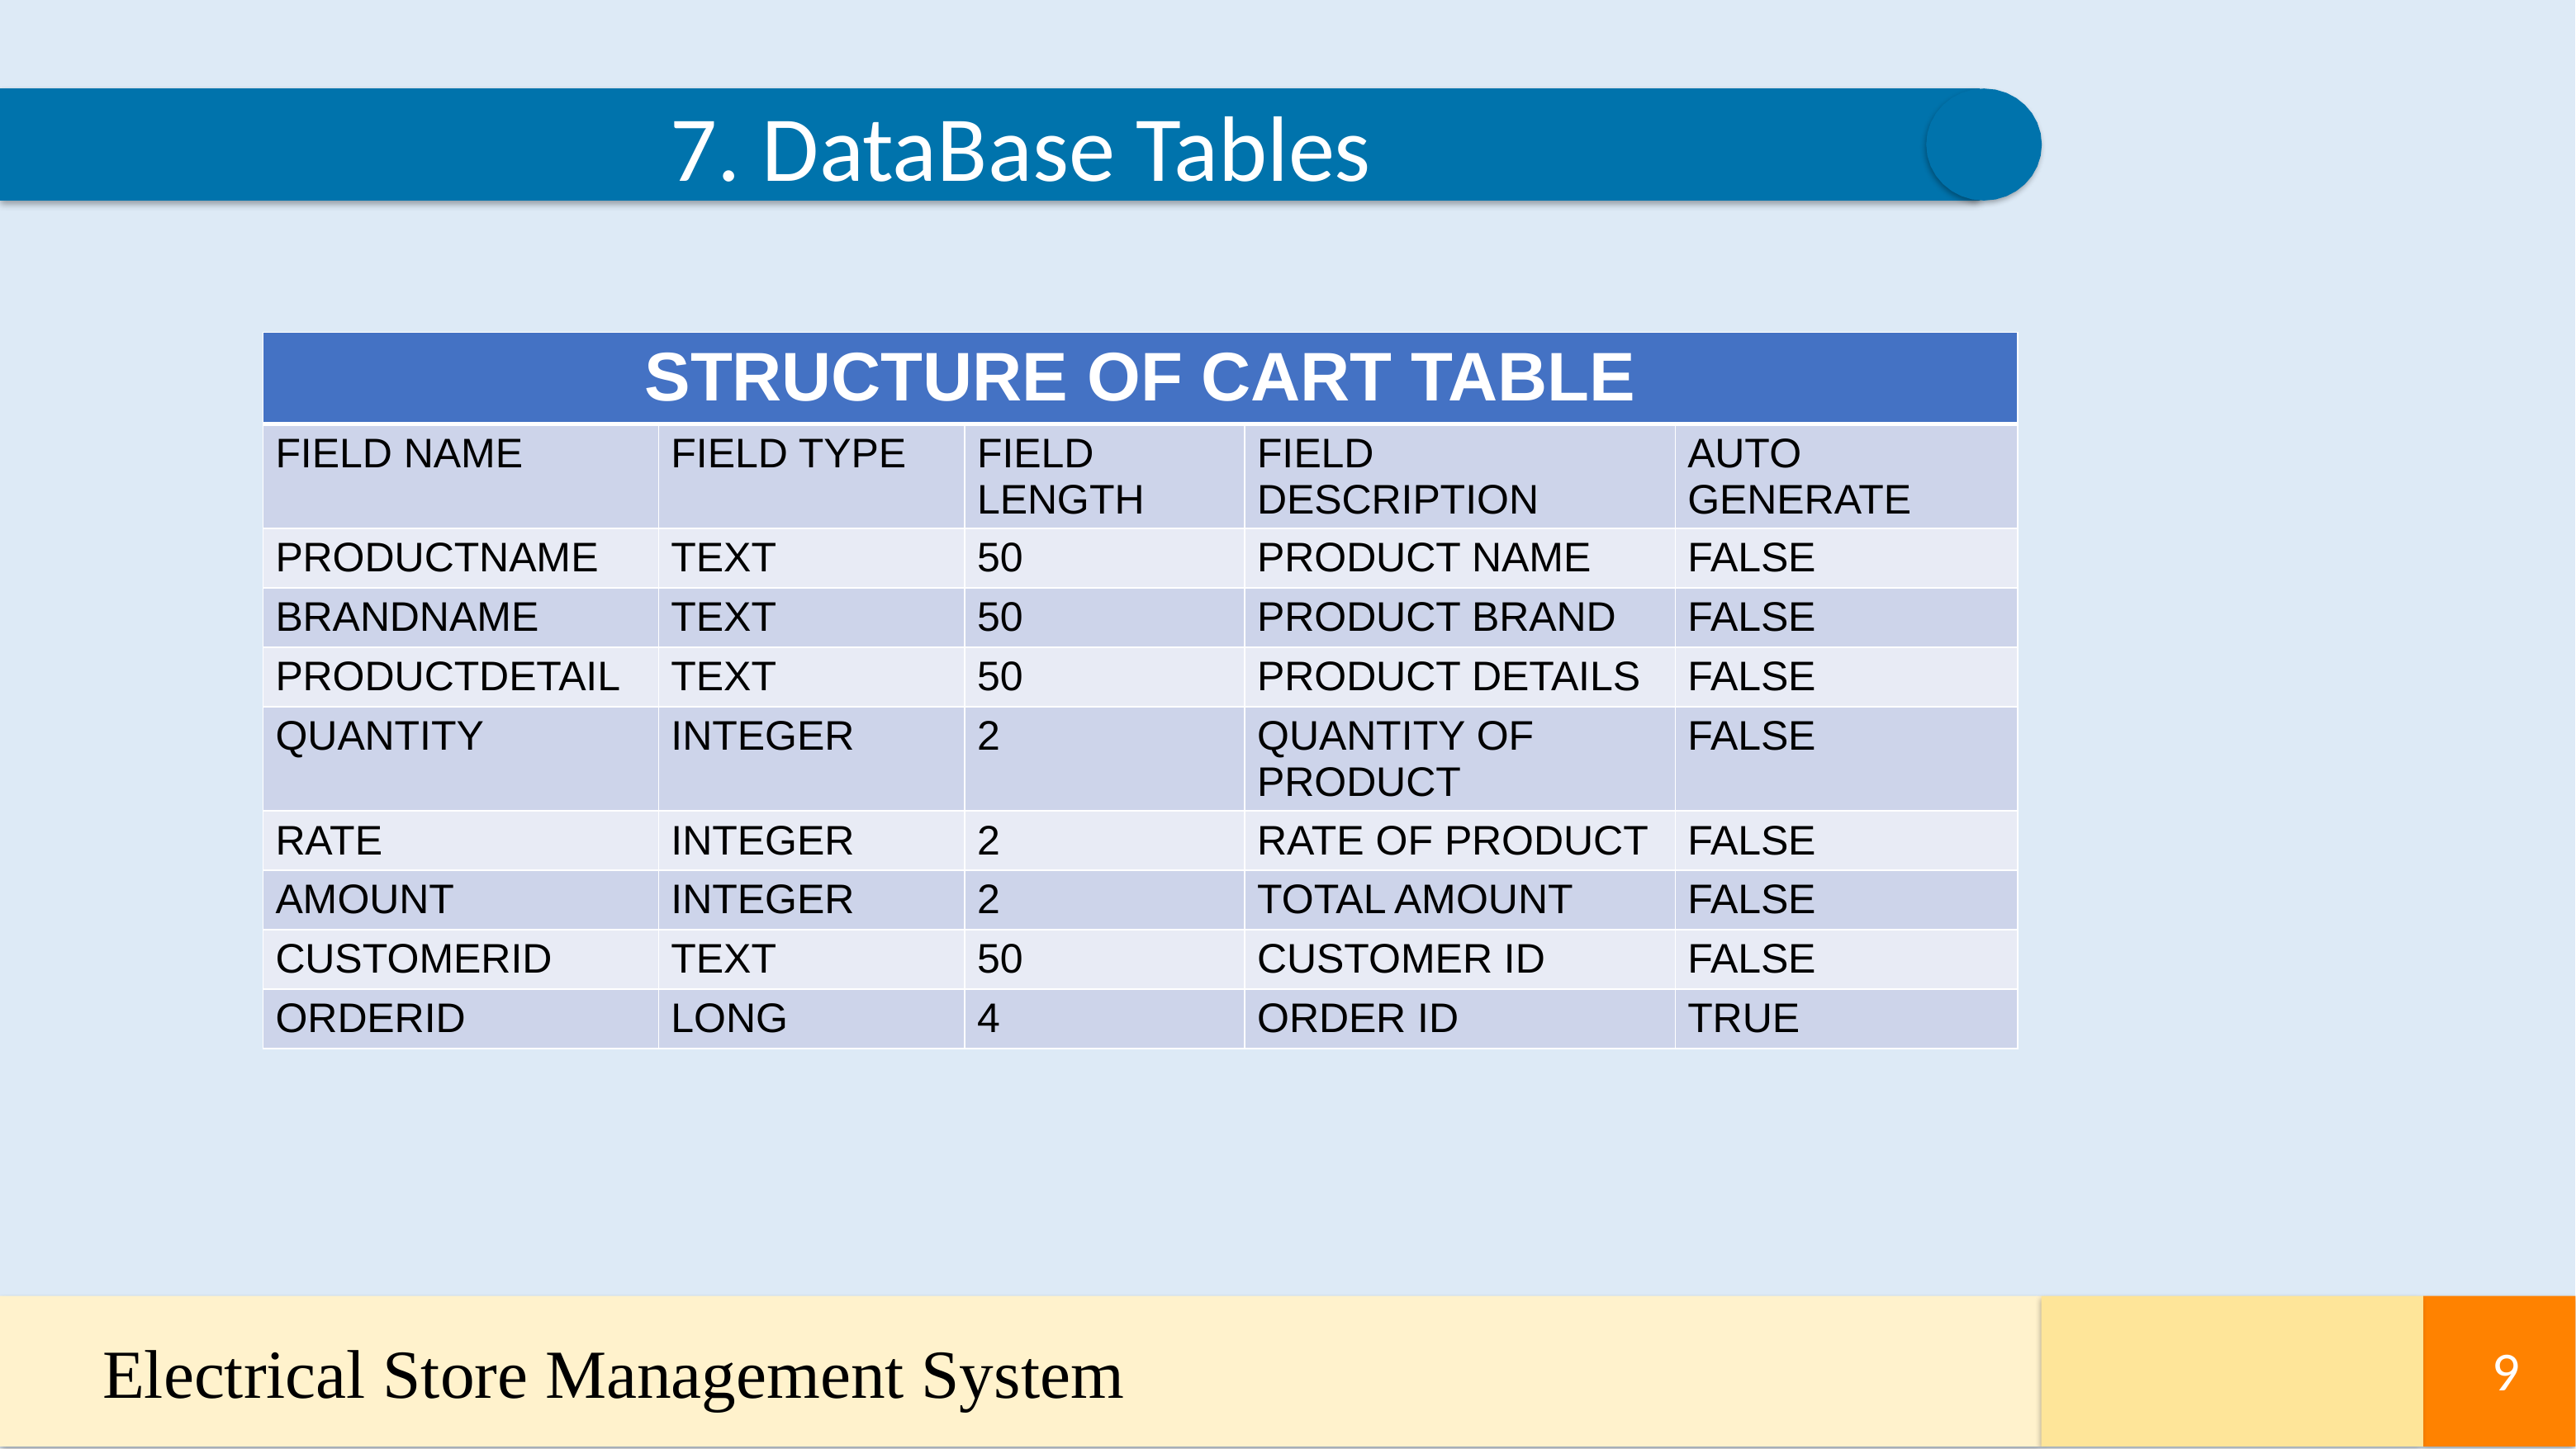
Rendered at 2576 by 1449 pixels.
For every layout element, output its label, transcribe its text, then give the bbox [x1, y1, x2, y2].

table_cell FIELD DESCRIPTION [1245, 426, 1675, 528]
table_cell PRODUCT NAME [1245, 529, 1675, 587]
table_cell PRODUCT BRAND [1245, 589, 1675, 646]
table_cell RATE OF PRODUCT [1245, 812, 1675, 869]
table_cell BRANDNAME [263, 589, 658, 646]
table_cell ORDERID [263, 990, 658, 1048]
table_cell QUANTITY [263, 708, 658, 810]
table_cell TEXT [659, 529, 964, 587]
table_cell PRODUCT DETAILS [1245, 648, 1675, 706]
table_cell 50 [965, 930, 1244, 988]
table_cell FALSE [1676, 589, 2017, 646]
table_cell FALSE [1676, 648, 2017, 706]
table_cell FALSE [1676, 930, 2017, 988]
table_cell FIELD LENGTH [965, 426, 1244, 528]
table_cell RATE [263, 812, 658, 869]
table_cell AUTO GENERATE [1676, 426, 2017, 528]
table_cell FALSE [1676, 812, 2017, 869]
table_cell FALSE [1676, 708, 2017, 810]
table_cell 2 [965, 871, 1244, 929]
table_cell INTEGER [659, 812, 964, 869]
table_cell TEXT [659, 648, 964, 706]
table_cell CUSTOMER ID [1245, 930, 1675, 988]
table_cell PRODUCTNAME [263, 529, 658, 587]
table_cell FIELD TYPE [659, 426, 964, 528]
table_cell INTEGER [659, 871, 964, 929]
table_cell AMOUNT [263, 871, 658, 929]
table_cell FIELD NAME [263, 426, 658, 528]
table_cell ORDER ID [1245, 990, 1675, 1048]
table_cell TRUE [1676, 990, 2017, 1048]
table_cell FALSE [1676, 871, 2017, 929]
table_cell 2 [965, 812, 1244, 869]
table_cell TOTAL AMOUNT [1245, 871, 1675, 929]
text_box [0, 88, 2042, 201]
table_cell INTEGER [659, 708, 964, 810]
table_cell 50 [965, 529, 1244, 587]
table_cell 4 [965, 990, 1244, 1048]
table_cell 50 [965, 648, 1244, 706]
table_cell QUANTITY OF PRODUCT [1245, 708, 1675, 810]
table_cell PRODUCTDETAIL [263, 648, 658, 706]
table_cell 2 [965, 708, 1244, 810]
table_cell TEXT [659, 930, 964, 988]
table_cell 50 [965, 589, 1244, 646]
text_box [0, 1295, 2576, 1447]
table_cell CUSTOMERID [263, 930, 658, 988]
table_cell FALSE [1676, 529, 2017, 587]
table_cell TEXT [659, 589, 964, 646]
table_cell LONG [659, 990, 964, 1048]
table_header STRUCTURE OF CART TABLE [263, 333, 2017, 422]
